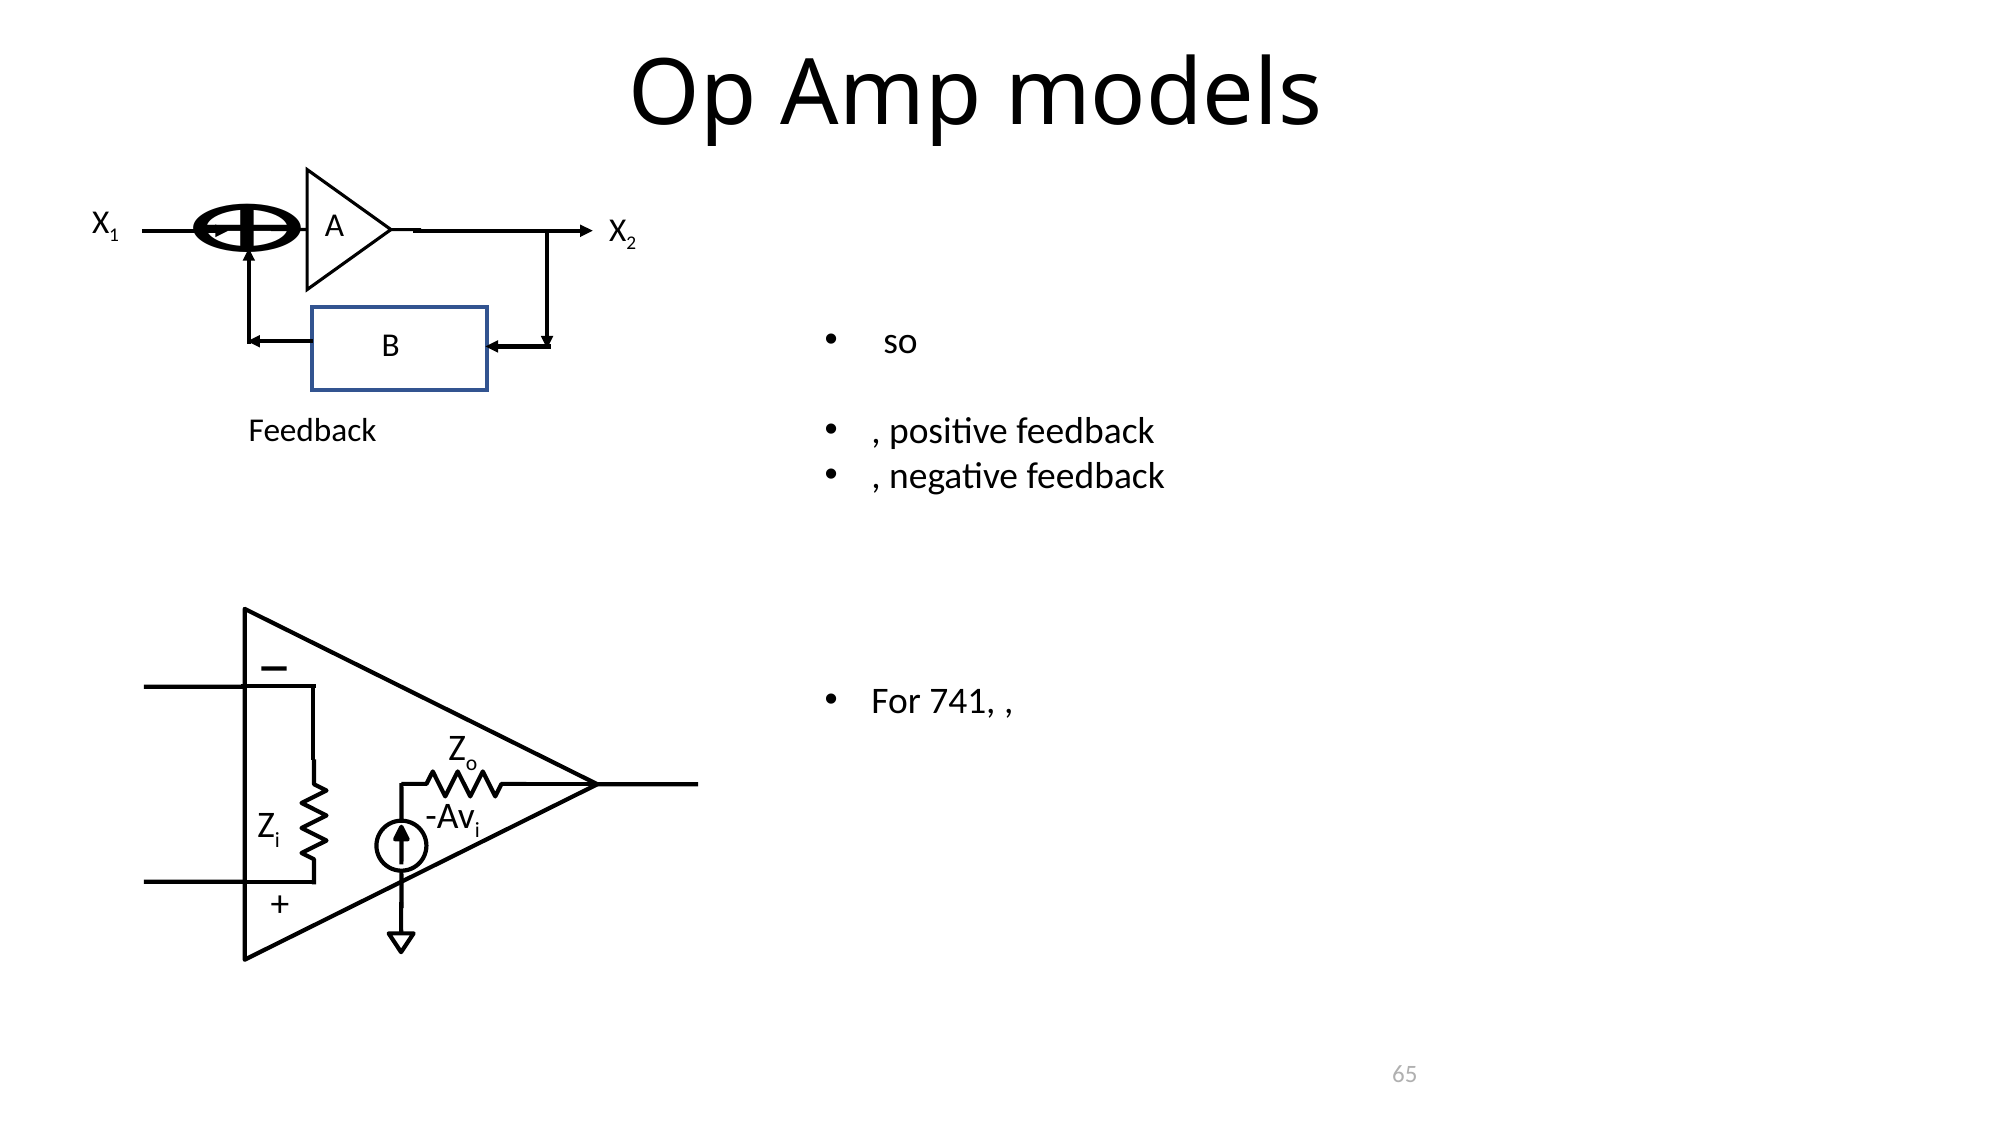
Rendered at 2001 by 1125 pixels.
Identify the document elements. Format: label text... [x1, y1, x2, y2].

text_box Op Amp models [30, 25, 1922, 151]
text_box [143, 608, 699, 960]
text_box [77, 169, 659, 456]
slide_number 65 [1074, 738, 1425, 1125]
